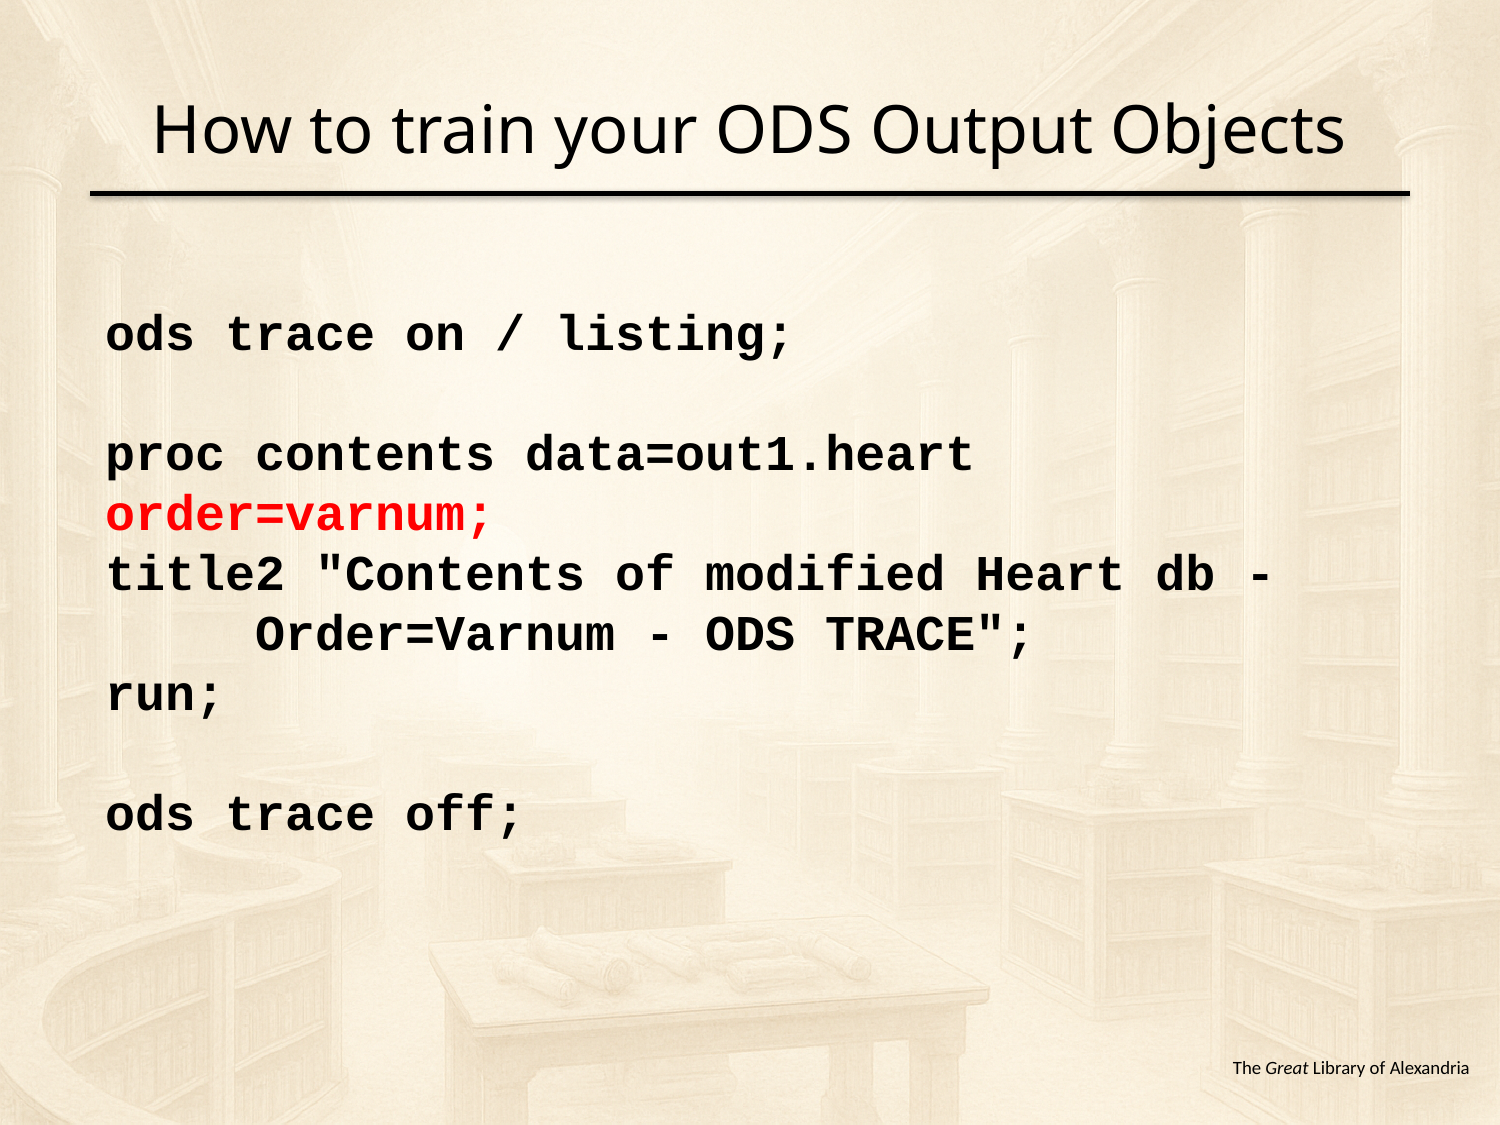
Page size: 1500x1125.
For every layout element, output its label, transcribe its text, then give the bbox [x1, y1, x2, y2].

text_box The Great Library of Alexandria [1218, 1048, 1500, 1086]
text_box ods trace on / listing; proc contents data=out1.heart order=varnum; title2 "Contents of modified Heart db - Order=Varnum - ODS TRACE"; run; ods trace off; [90, 233, 1425, 893]
title How to train your ODS Output Objects [75, 45, 1425, 208]
picture [0, 0, 1500, 1125]
